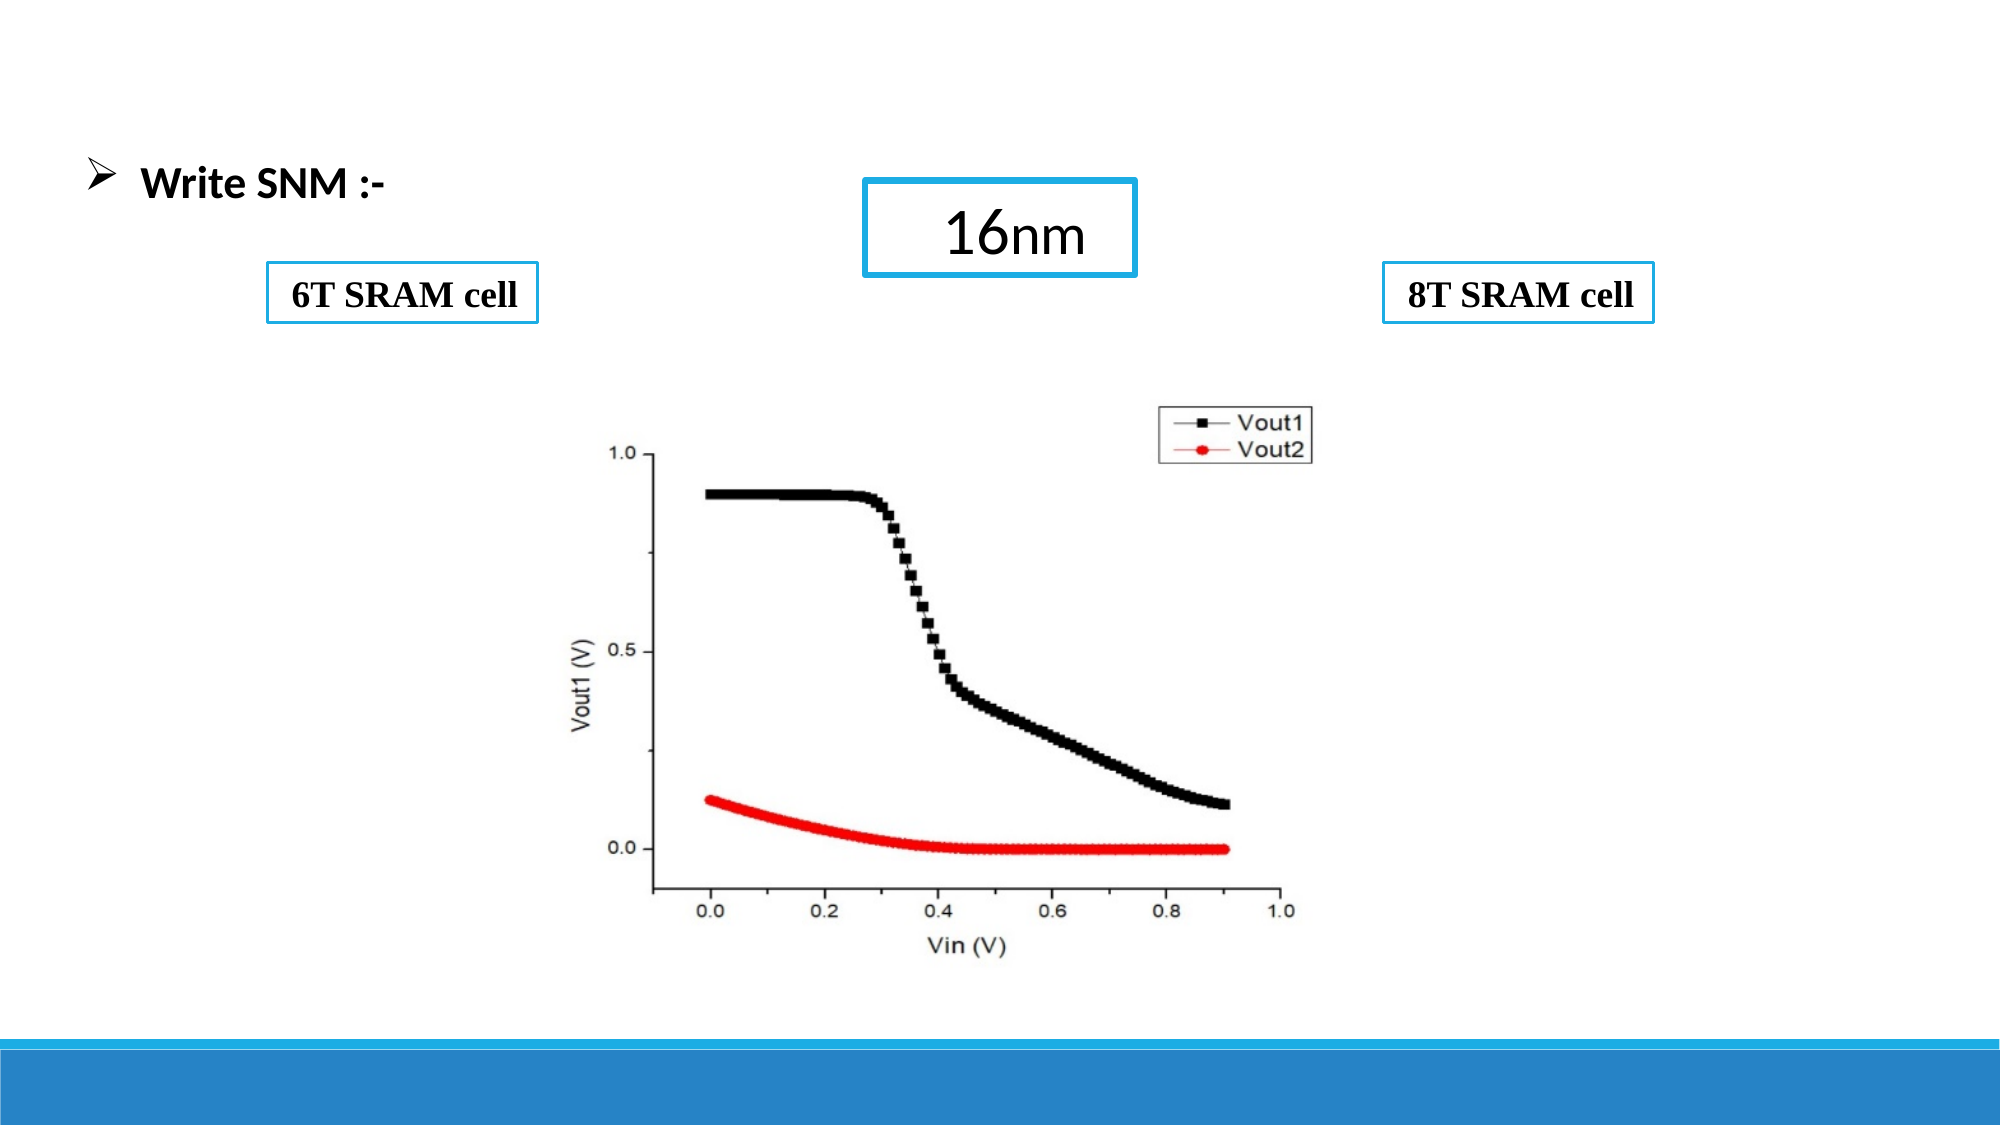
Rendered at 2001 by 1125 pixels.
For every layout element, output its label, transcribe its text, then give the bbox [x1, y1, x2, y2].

text_box 8T SRAM cell [1383, 262, 1654, 323]
text_box 6T SRAM cell [267, 262, 538, 323]
picture [537, 389, 1385, 984]
text_box 16nm [864, 179, 1136, 276]
text_box Write SNM :- [69, 145, 403, 215]
